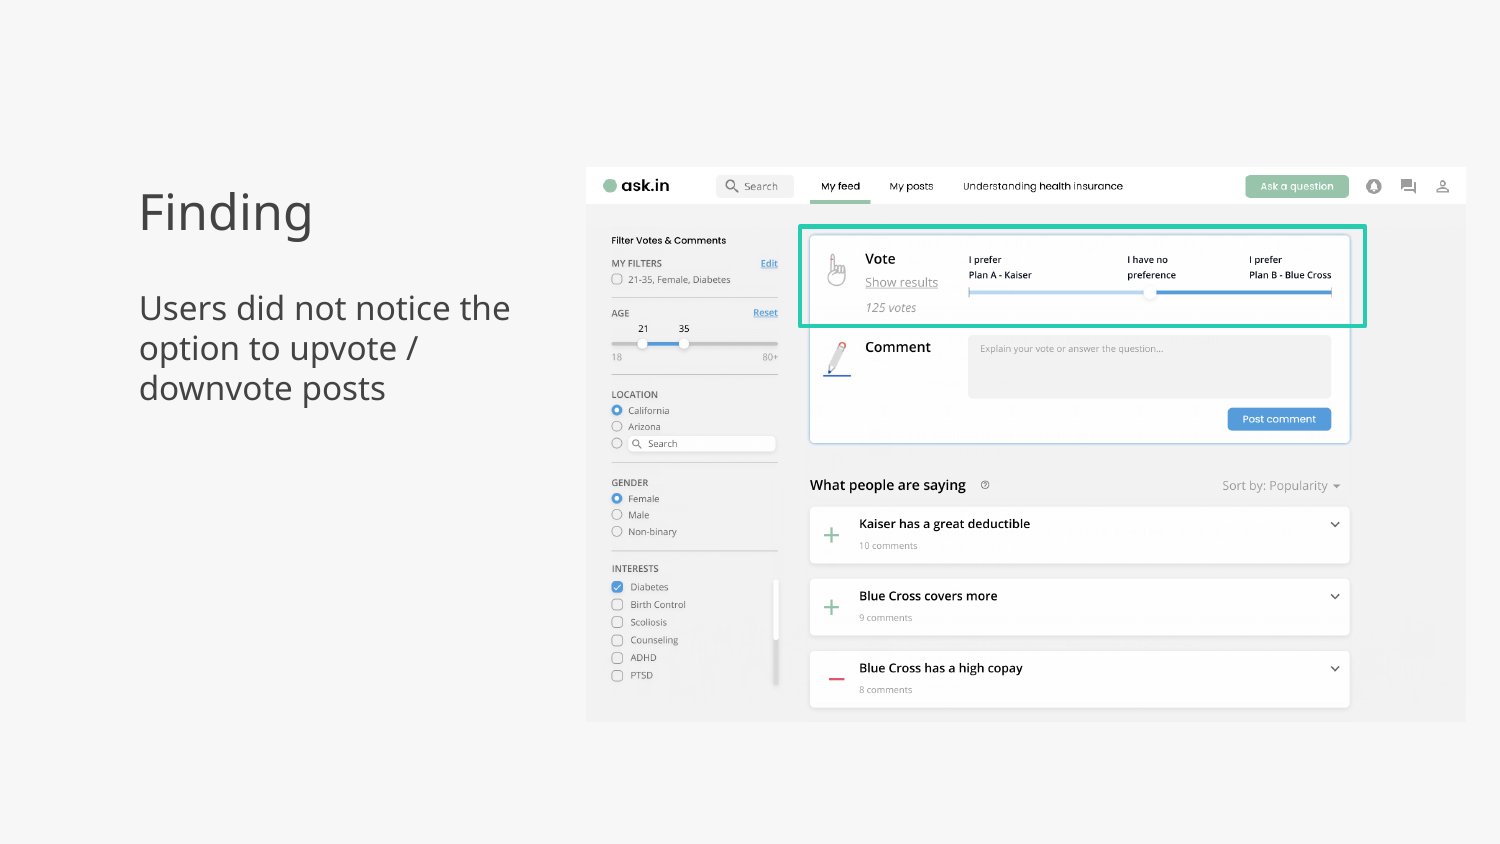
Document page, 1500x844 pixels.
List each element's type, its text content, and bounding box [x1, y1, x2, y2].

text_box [585, 167, 1466, 722]
title Finding [123, 167, 584, 256]
subtitle Users did not notice the option to upvote / downvote posts [123, 272, 571, 595]
